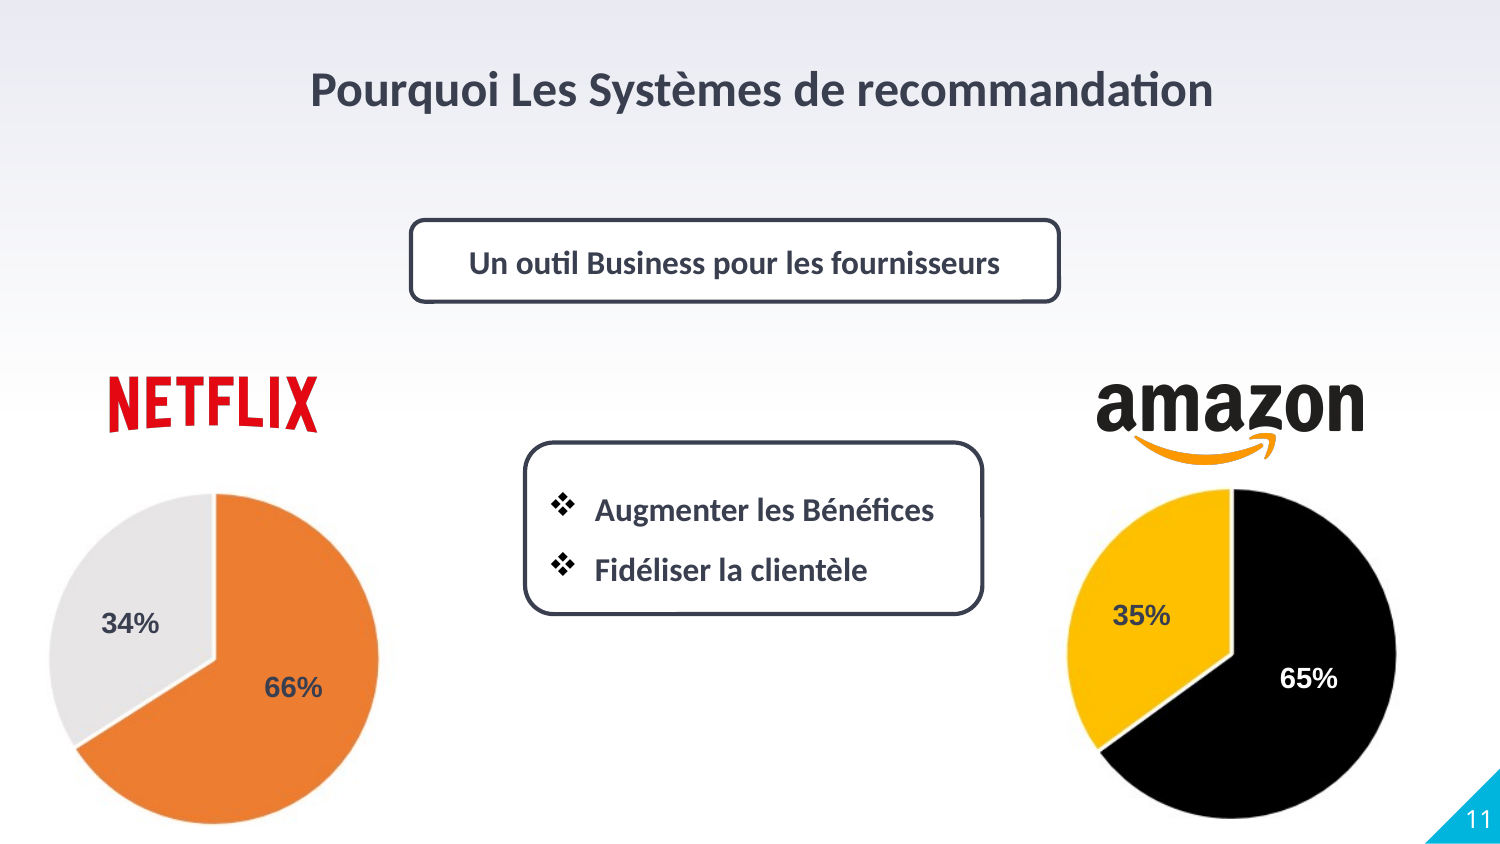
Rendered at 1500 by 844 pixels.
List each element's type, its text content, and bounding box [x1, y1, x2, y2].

slide_number 11 [1434, 760, 1494, 838]
text_box Un outil Business pour les fournisseurs [408, 217, 1062, 304]
picture [86, 329, 341, 474]
picture [1028, 468, 1432, 834]
picture [0, 484, 442, 838]
text_box Pourquoi Les Systèmes de recommandation [295, 49, 1500, 125]
picture [1097, 384, 1363, 465]
picture [1427, 838, 1437, 844]
text_box Augmenter les Bénéfices Fidéliser la clientèle [522, 440, 985, 617]
